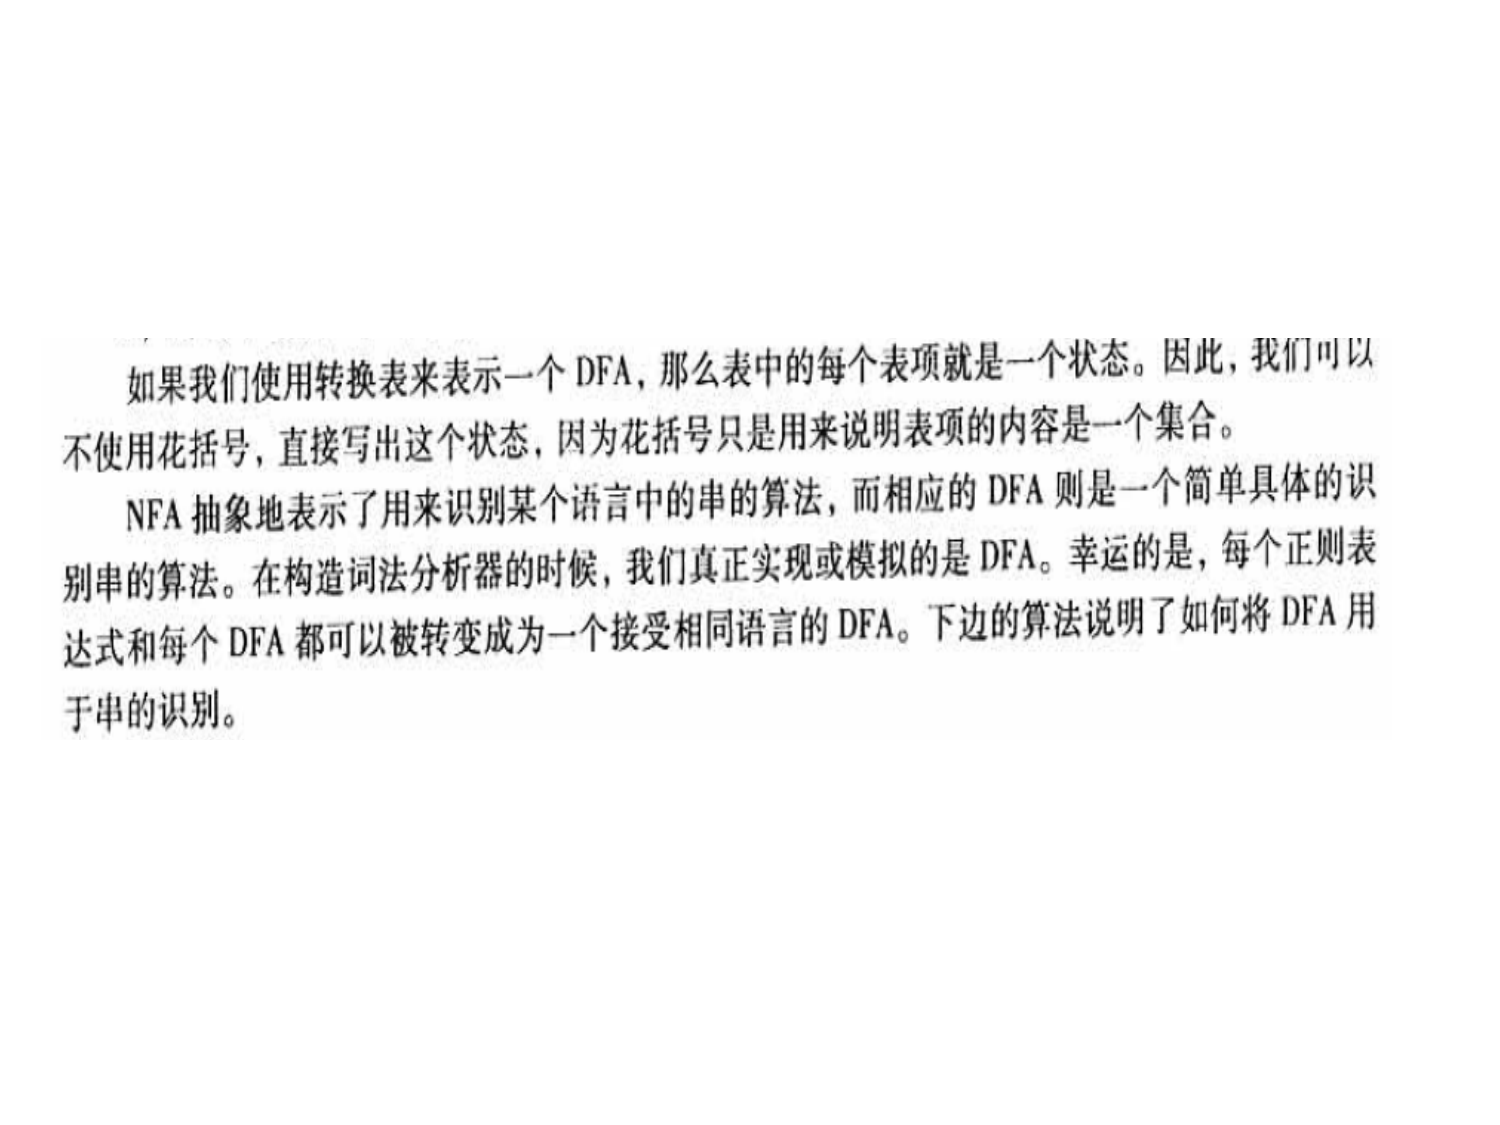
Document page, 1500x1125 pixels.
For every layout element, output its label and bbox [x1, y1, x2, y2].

list [40, 337, 1392, 740]
